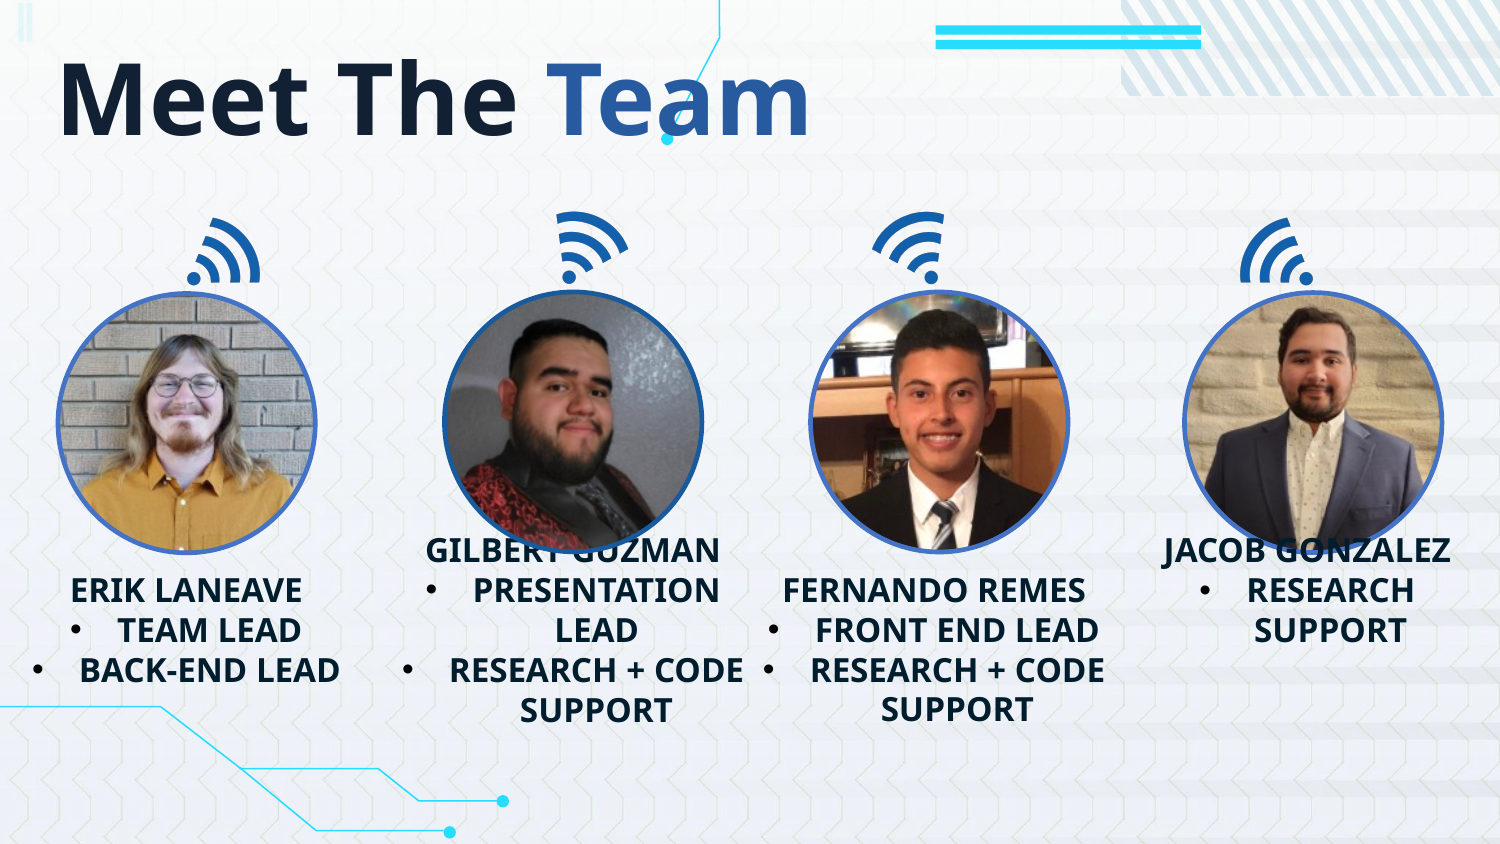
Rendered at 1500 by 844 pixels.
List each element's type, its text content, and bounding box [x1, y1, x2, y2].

picture [186, 213, 261, 289]
picture [444, 291, 703, 553]
text_box Gilbert guzman Presentation lead RESEARCH + Code SUPPORT [386, 552, 760, 745]
text_box Fernando remes Front end lead Research + code support [747, 551, 1121, 744]
text_box Erik laneave Team lead Back-End lead [0, 552, 374, 744]
title Message Received! [Photo] [0, 0, 1500, 844]
picture [57, 293, 316, 554]
picture [1239, 213, 1314, 289]
picture [532, 189, 633, 289]
text_box Jacob gonzalez Research support [1120, 551, 1495, 665]
title Meet The Team [40, 0, 1023, 171]
picture [810, 291, 1069, 553]
picture [1184, 292, 1443, 553]
picture [868, 189, 968, 289]
